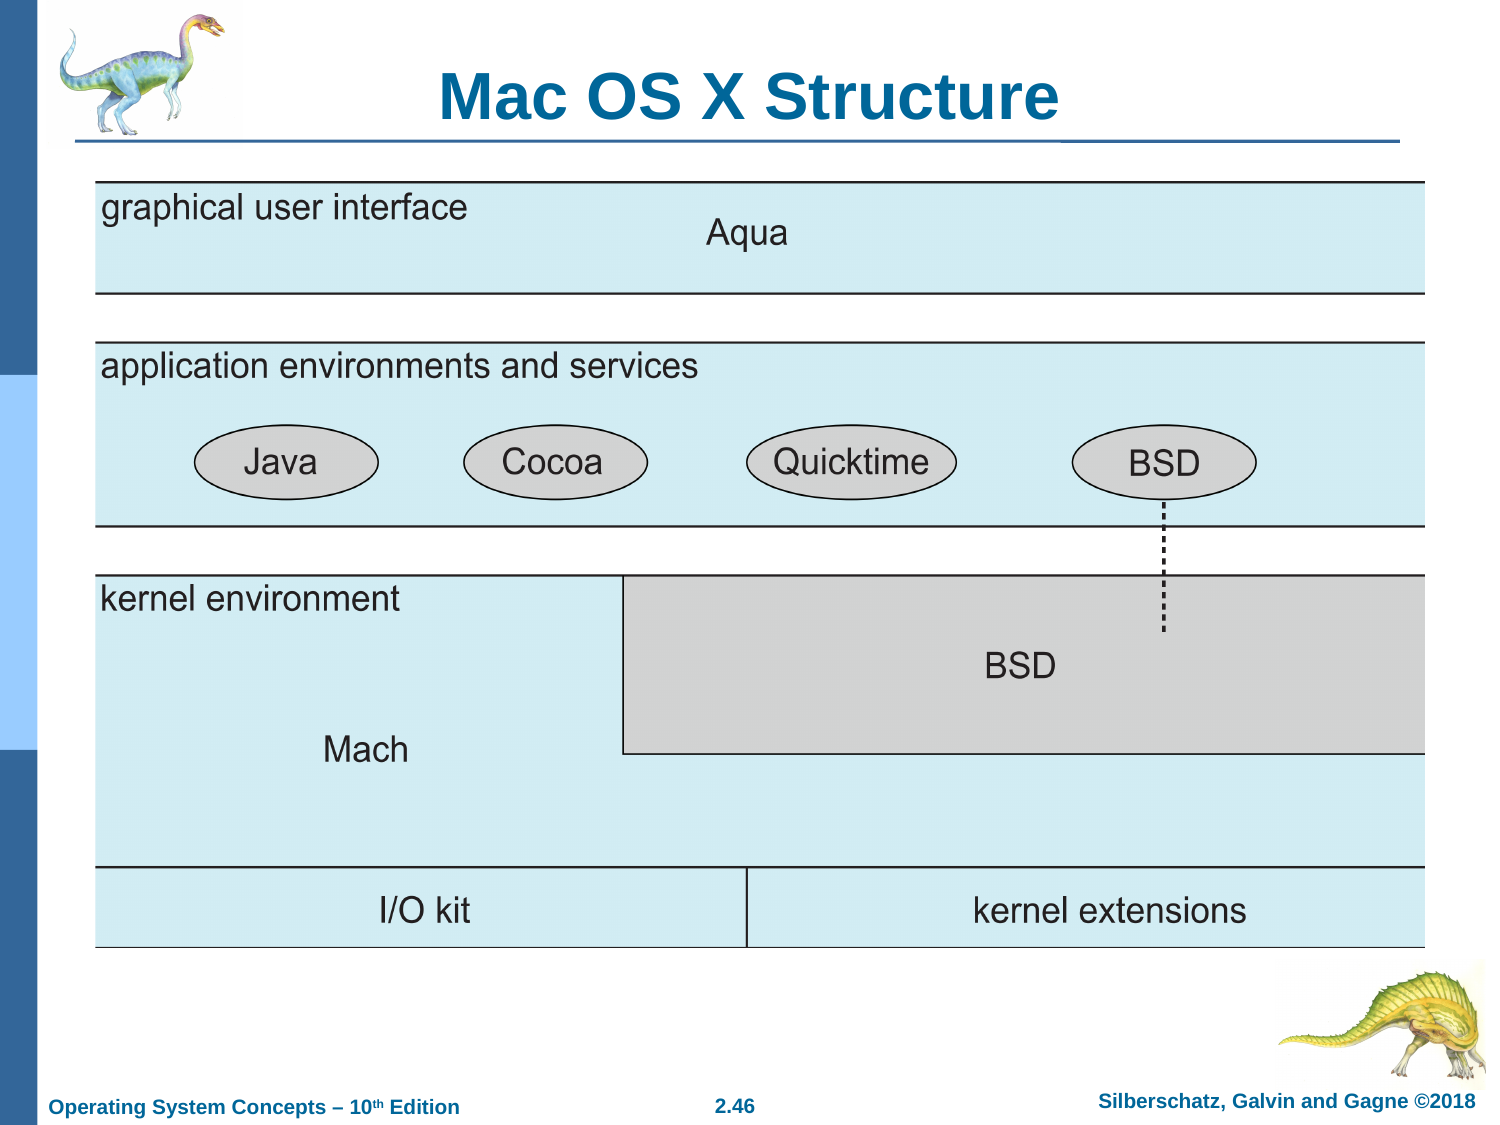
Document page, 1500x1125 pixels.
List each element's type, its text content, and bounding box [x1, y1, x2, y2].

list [95, 181, 1426, 948]
title Mac OS X Structure [75, 45, 1425, 141]
picture [46, 0, 243, 149]
picture [1275, 959, 1486, 1090]
